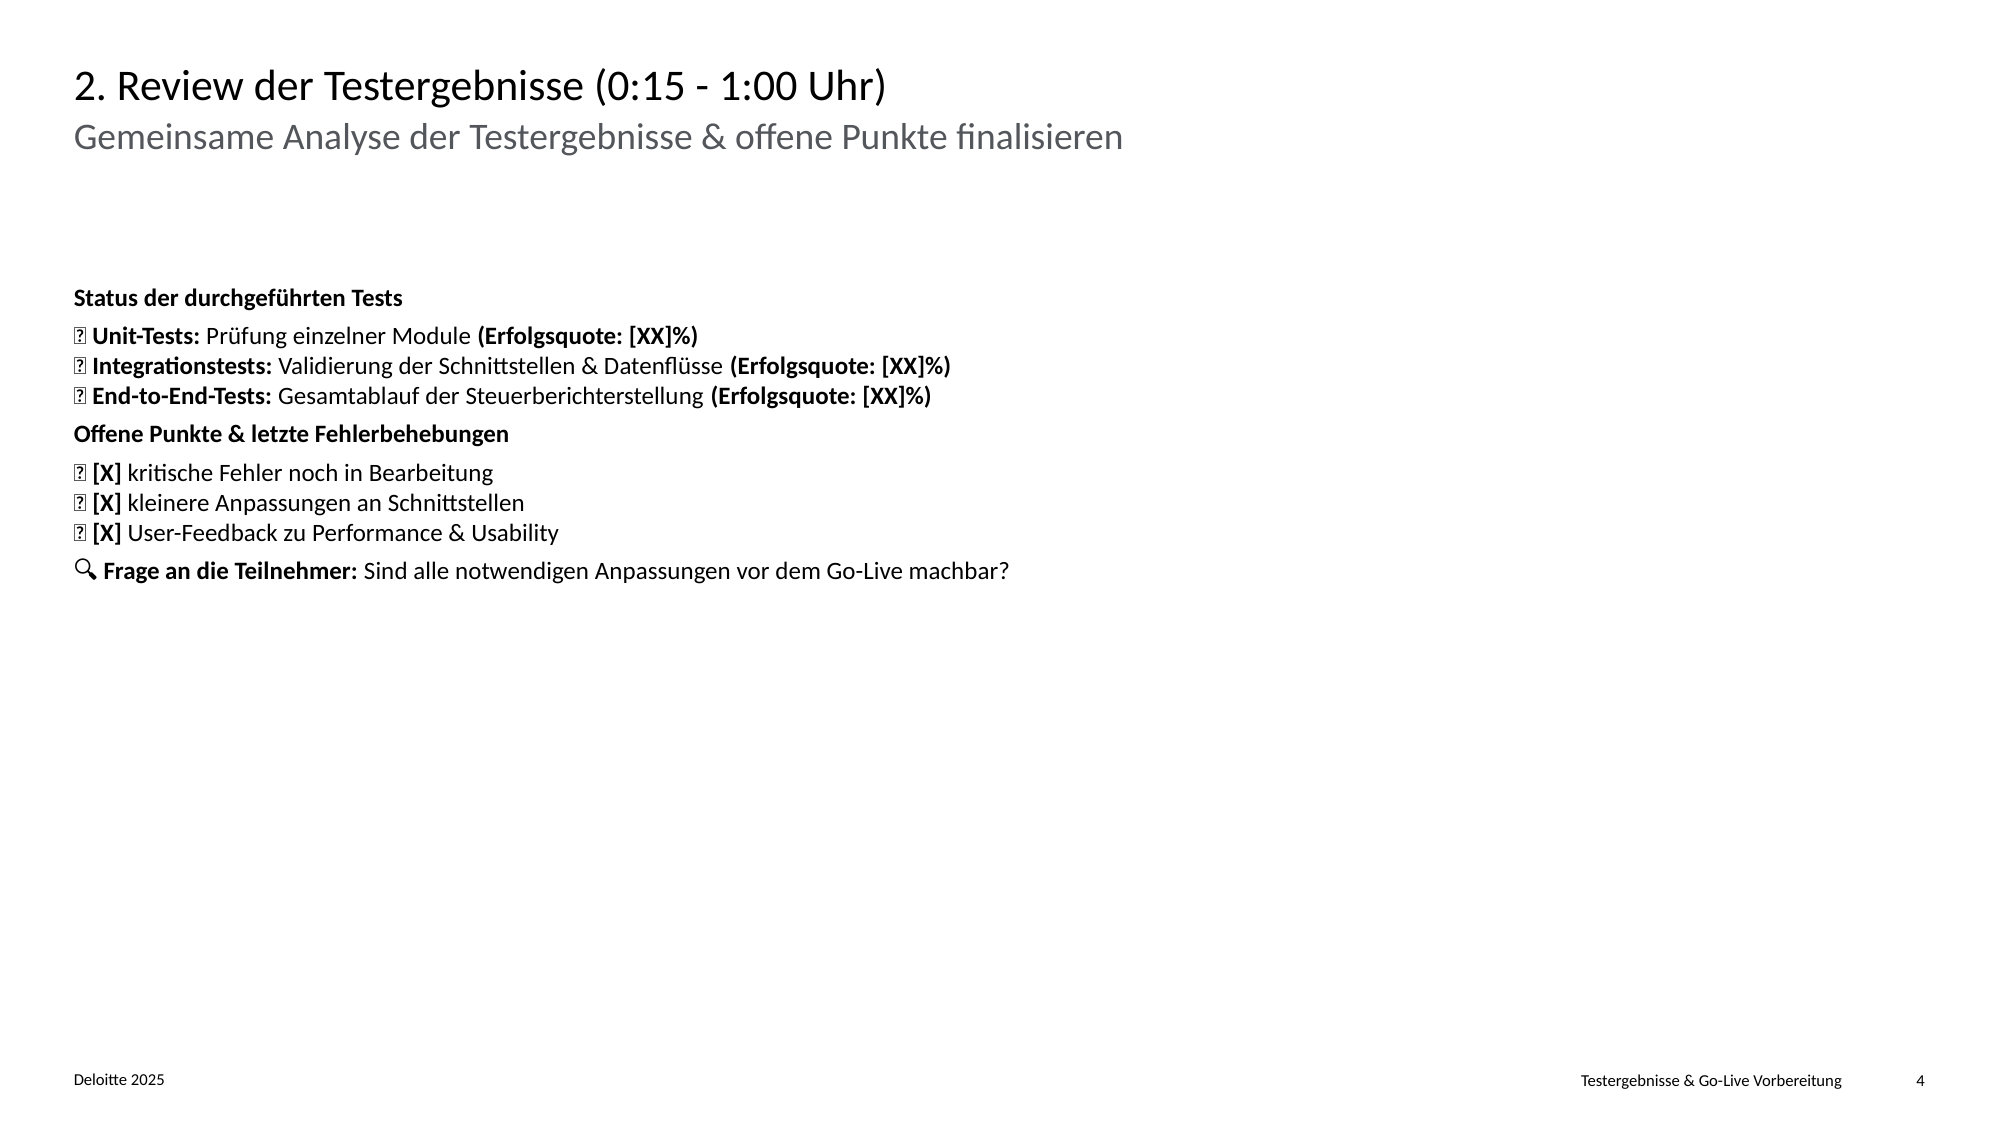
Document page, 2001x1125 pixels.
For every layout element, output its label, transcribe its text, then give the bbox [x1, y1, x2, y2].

list Status der durchgeführten Tests ✅ Unit-Tests: Prüfung einzelner Module (Erfolgsquote: [XX]%) ✅ Integrationstests: Validierung der Schnittstellen & Datenflüsse (Erfolgsquote: [XX]%) ✅ End-to-End-Tests: Gesamtablauf der Steuerberichterstellung (Erfolgsquote: [XX]%) Offene Punkte & letzte Fehlerbehebungen 📌 [X] kritische Fehler noch in Bearbeitung 📌 [X] kleinere Anpassungen an Schnittstellen 📌 [X] User-Feedback zu Performance & Usability 🔍 Frage an die Teilnehmer: Sind alle notwendigen Anpassungen vor dem Go-Live machbar? [73, 281, 1929, 1043]
list Gemeinsame Analyse der Testergebnisse & offene Punkte finalisieren [73, 113, 1929, 237]
title 2. Review der Testergebnisse (0:15 - 1:00 Uhr) [73, 56, 1929, 113]
